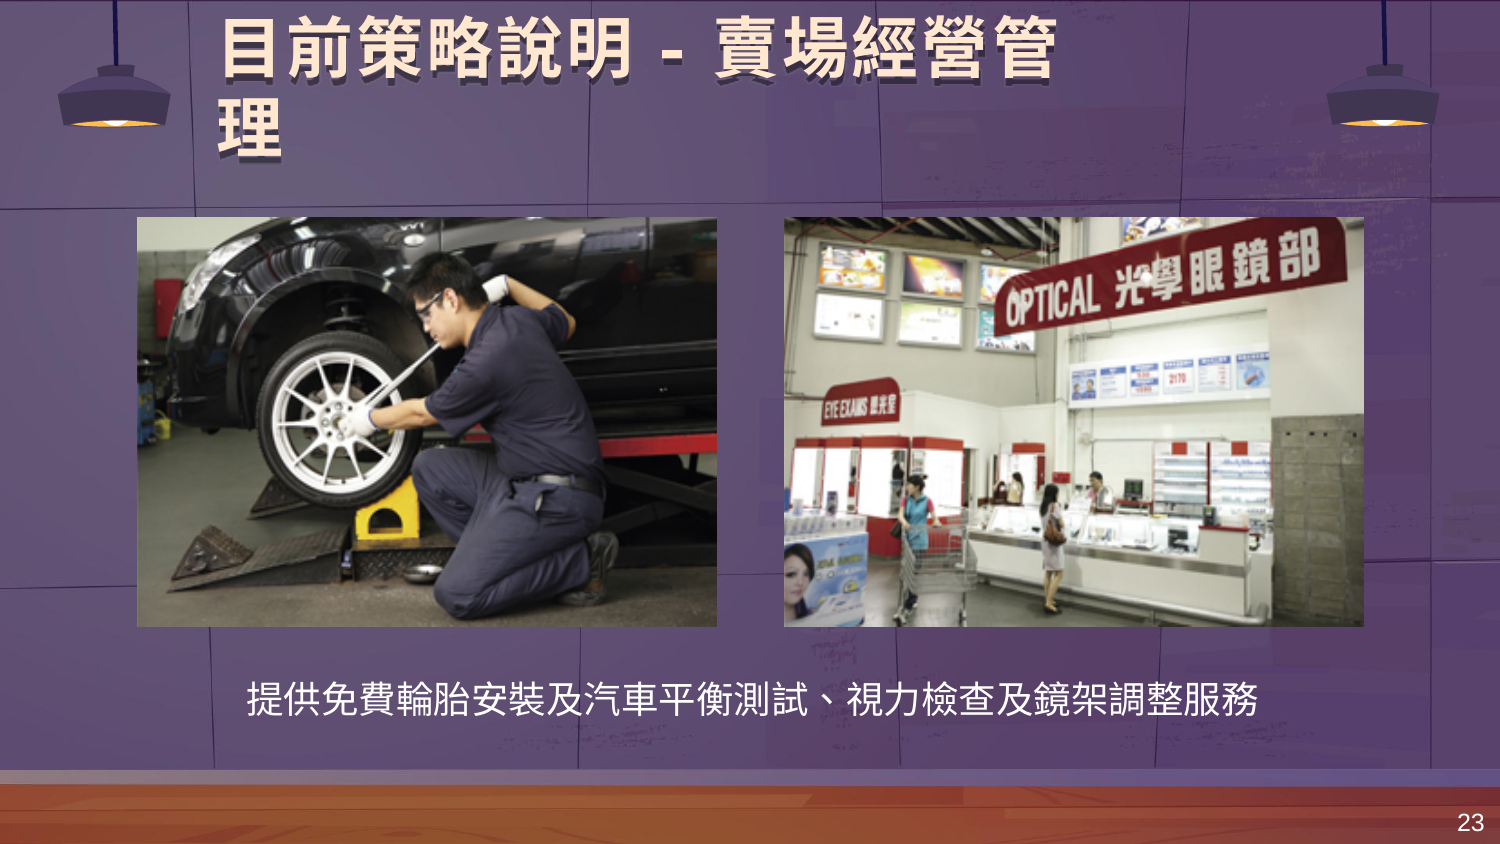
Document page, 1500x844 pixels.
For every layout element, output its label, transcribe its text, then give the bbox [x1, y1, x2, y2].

text_box 提供免費輪胎安裝及汽車平衡測試、視力檢查及鏡架調整服務 [231, 668, 1307, 729]
picture [0, 0, 1500, 844]
title 目前策略說明-賣場經營管理 [201, 41, 1075, 130]
slide_number 23 [1162, 798, 1500, 844]
